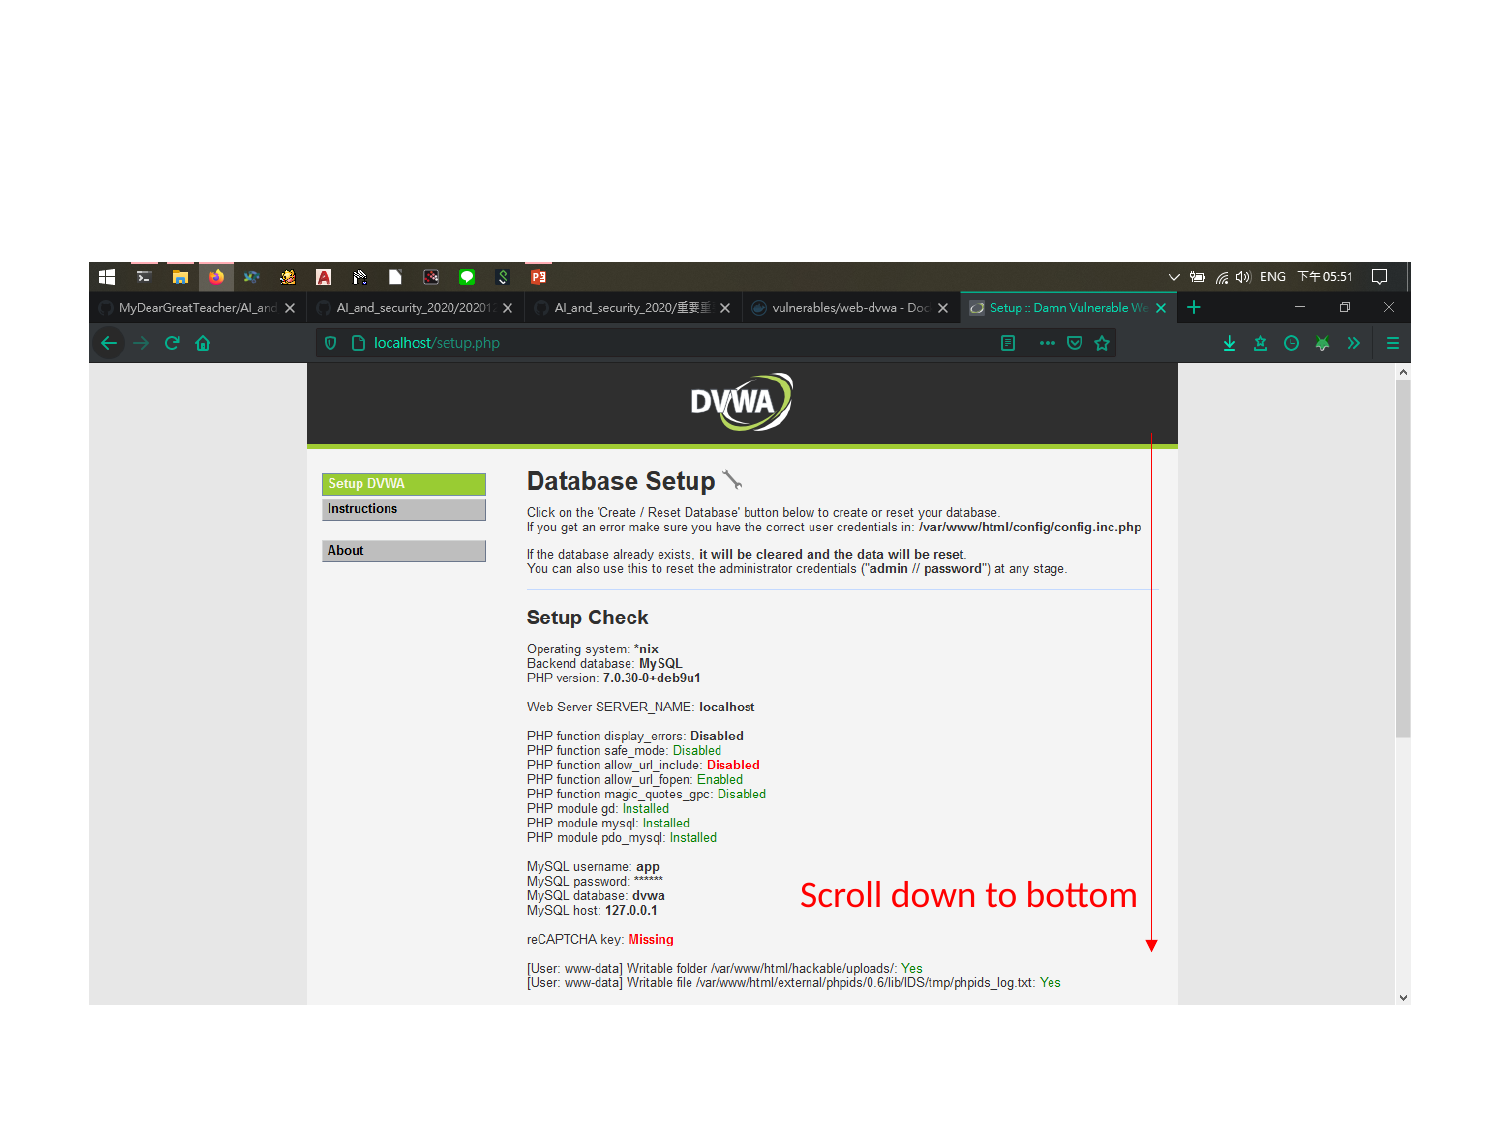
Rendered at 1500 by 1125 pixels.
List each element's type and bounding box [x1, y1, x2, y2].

list [89, 262, 1411, 1006]
